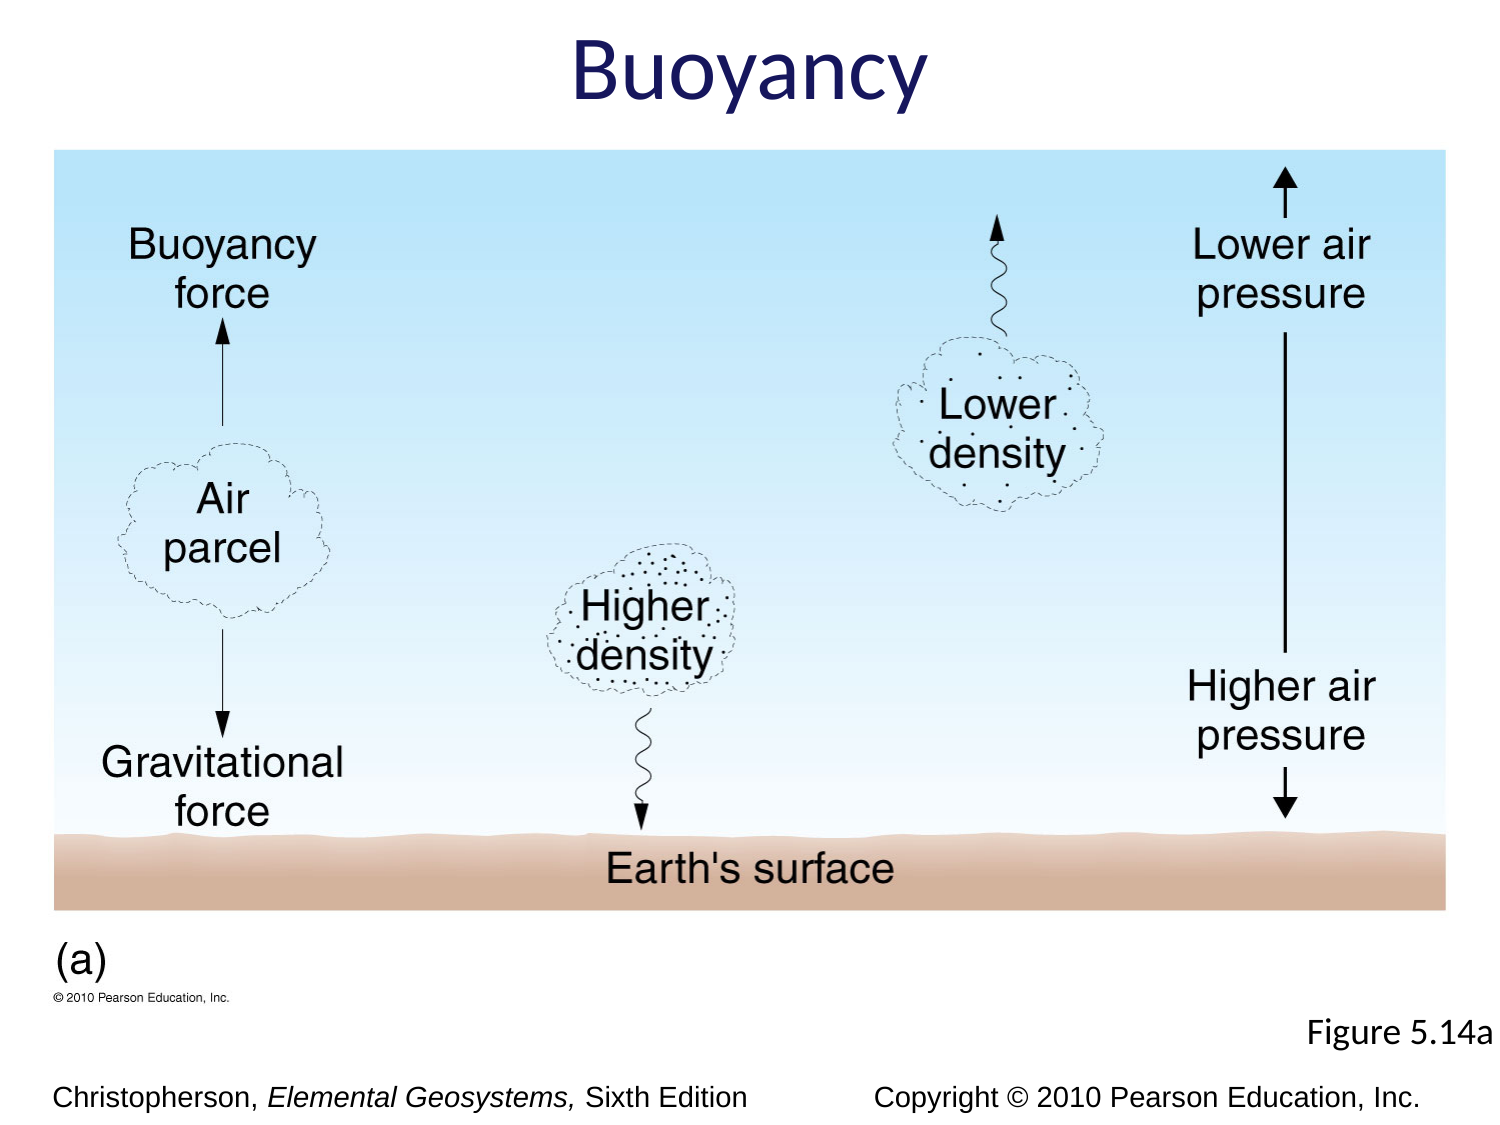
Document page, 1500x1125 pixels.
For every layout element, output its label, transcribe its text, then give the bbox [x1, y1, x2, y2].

text_box Christopherson, Elemental Geosystems, Sixth Edition [37, 1071, 849, 1113]
title Buoyancy [112, 0, 1388, 125]
text_box Figure 5.14a [1292, 999, 1500, 1060]
picture [48, 141, 1452, 1015]
text_box Copyright © 2010 Pearson Education, Inc. [854, 1071, 1437, 1113]
